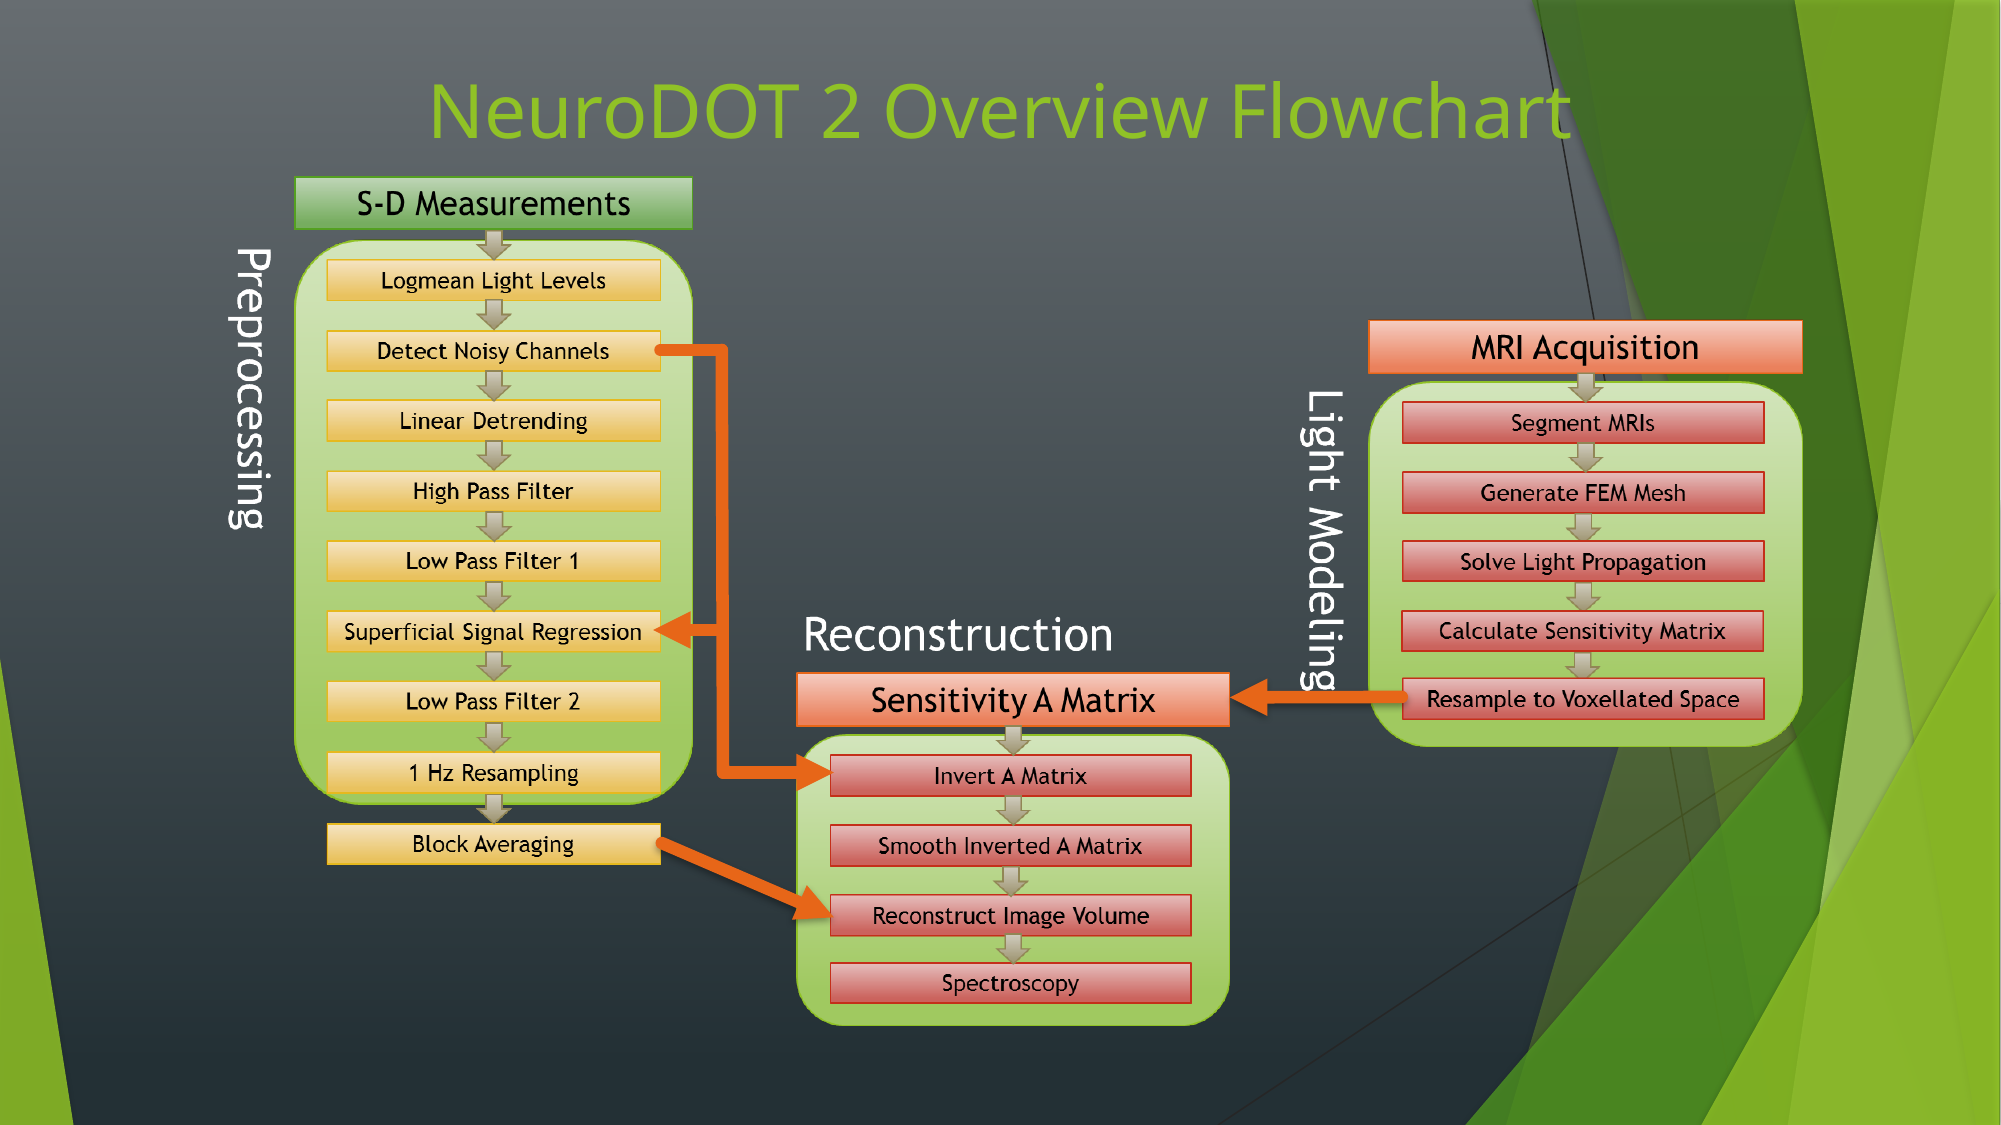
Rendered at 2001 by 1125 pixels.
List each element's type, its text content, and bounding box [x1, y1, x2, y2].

text_box NeuroDOT 2 Overview Flowchart [294, 0, 1706, 170]
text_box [197, 171, 1803, 1026]
